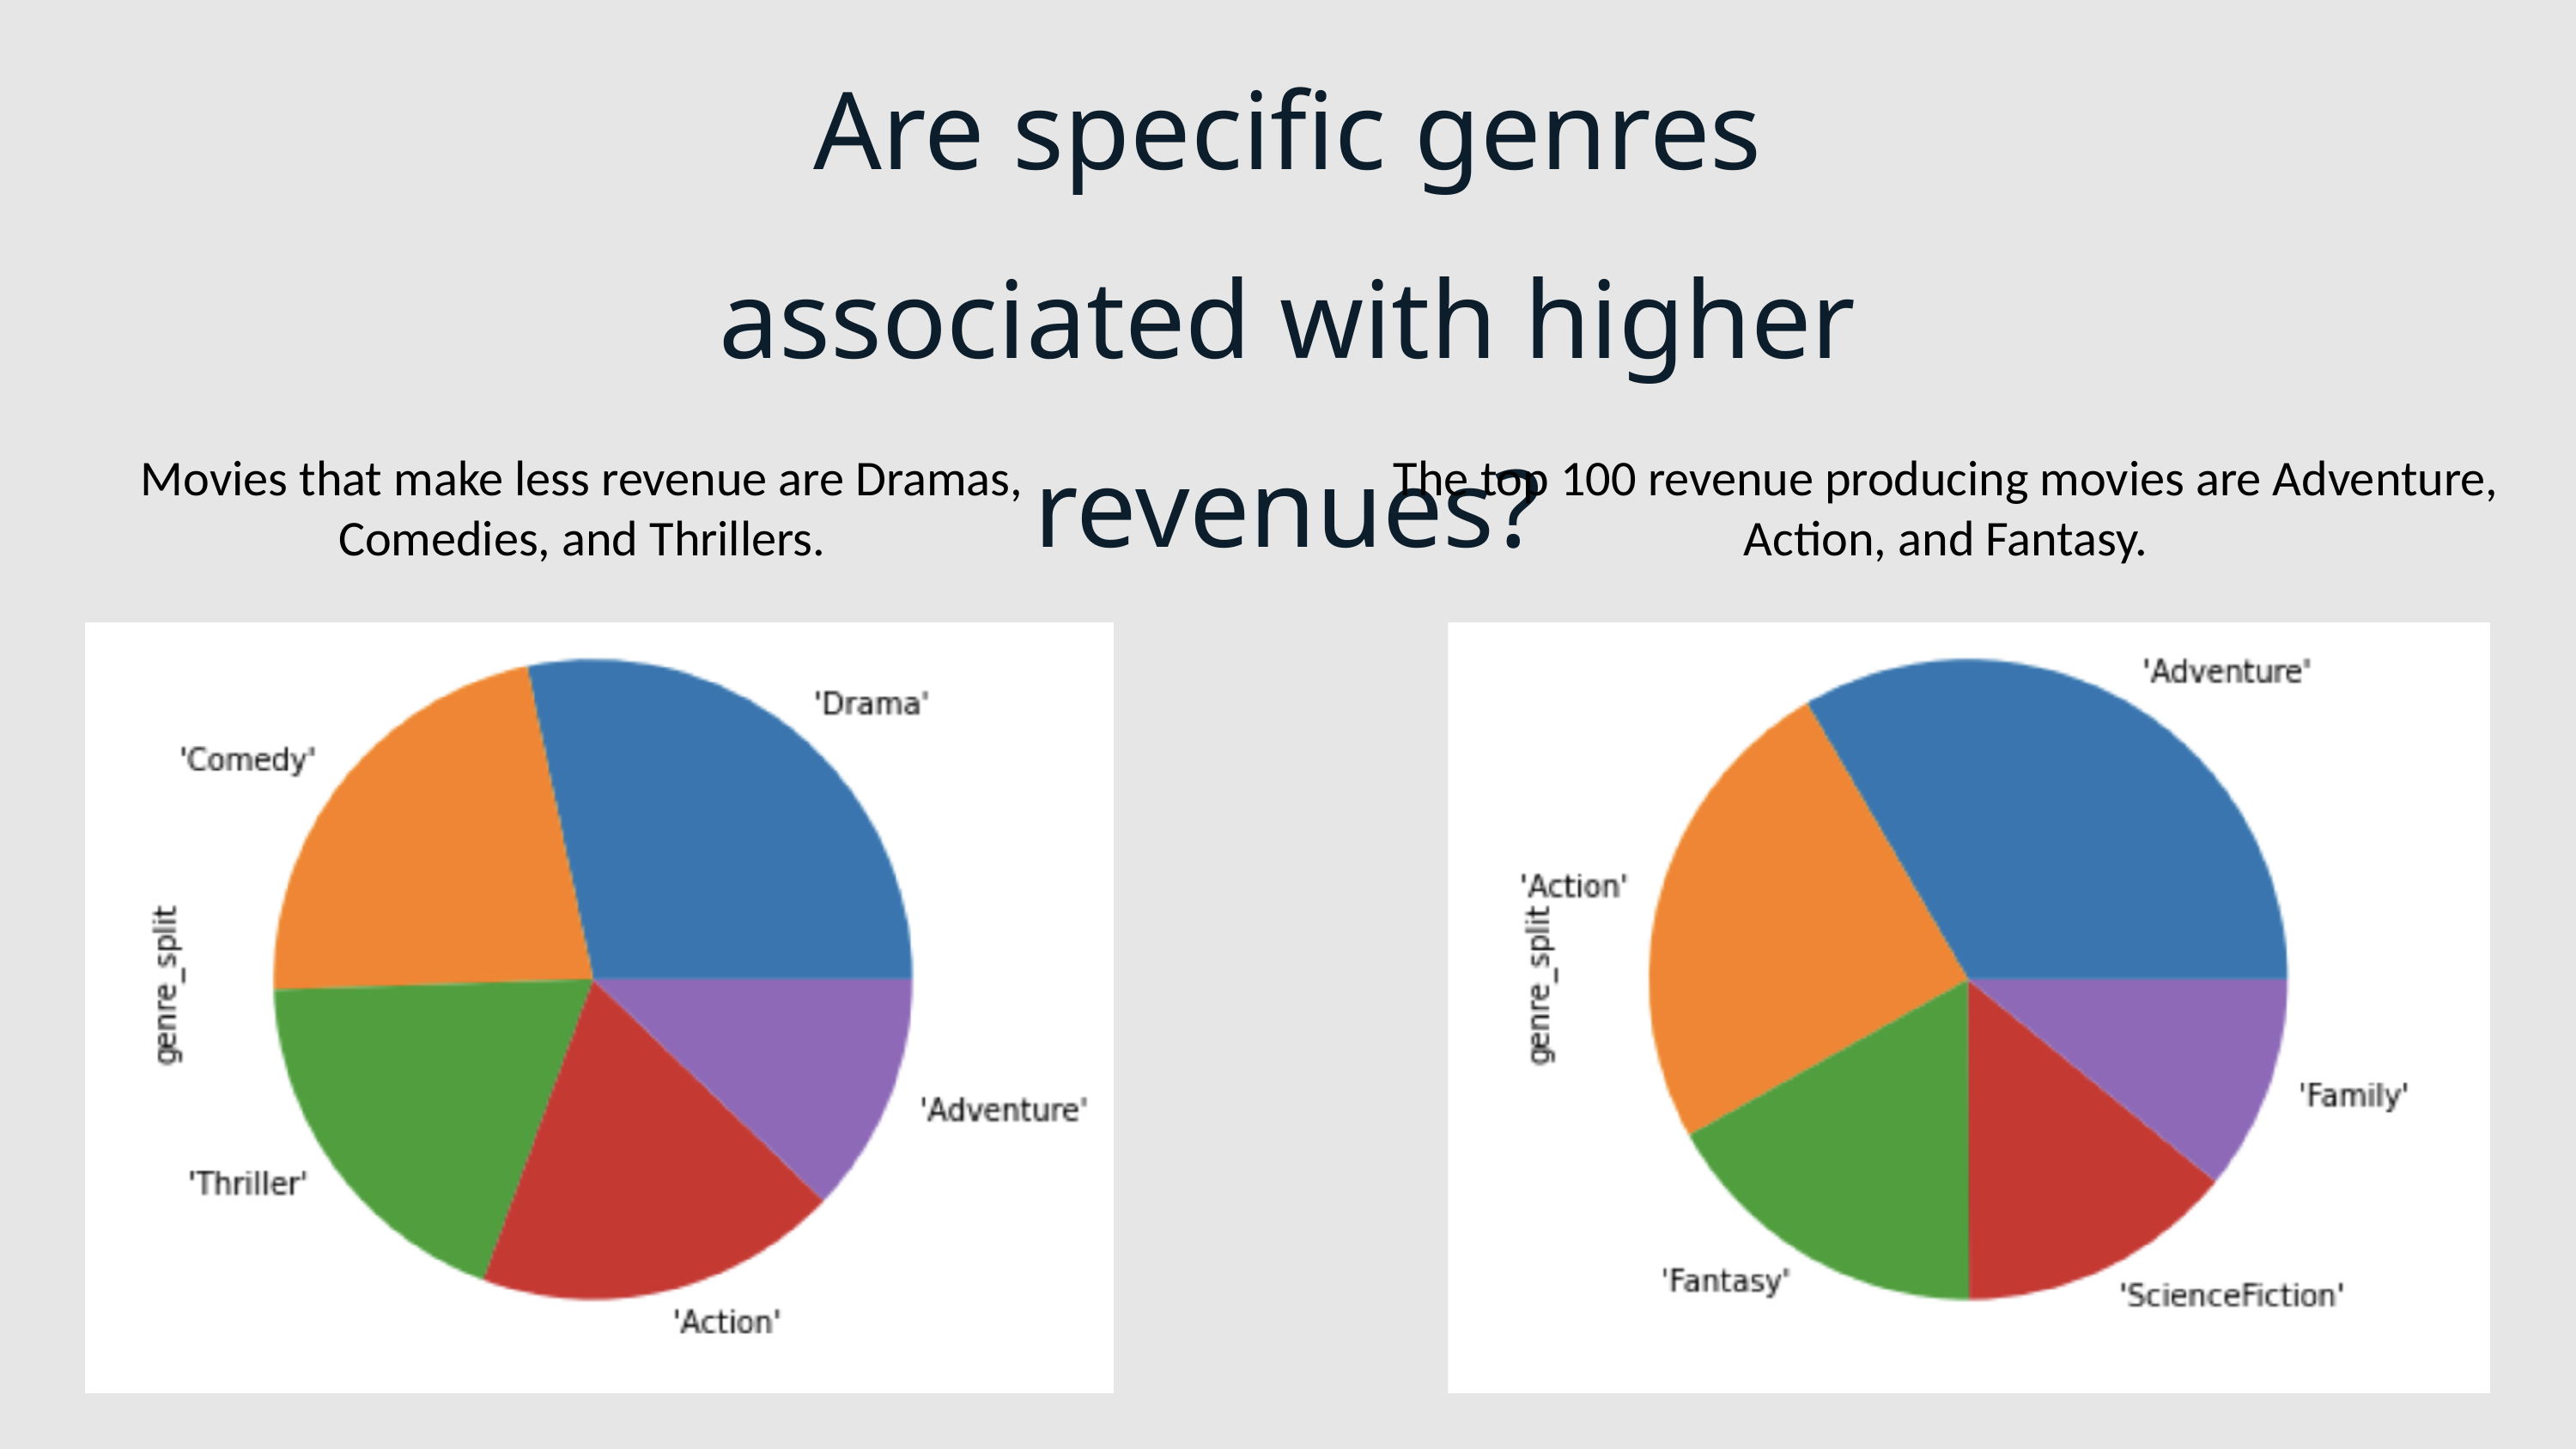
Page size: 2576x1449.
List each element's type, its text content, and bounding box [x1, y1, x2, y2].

picture [85, 622, 1114, 1393]
text_box The top 100 revenue producing movies are Adventure, Action, and Fantasy. [1370, 439, 2522, 633]
picture [1448, 622, 2491, 1393]
text_box Are specific genres associated with higher revenues? [574, 2, 2002, 569]
text_box Movies that make less revenue are Dramas, Comedies, and Thrillers. [51, 439, 1114, 633]
